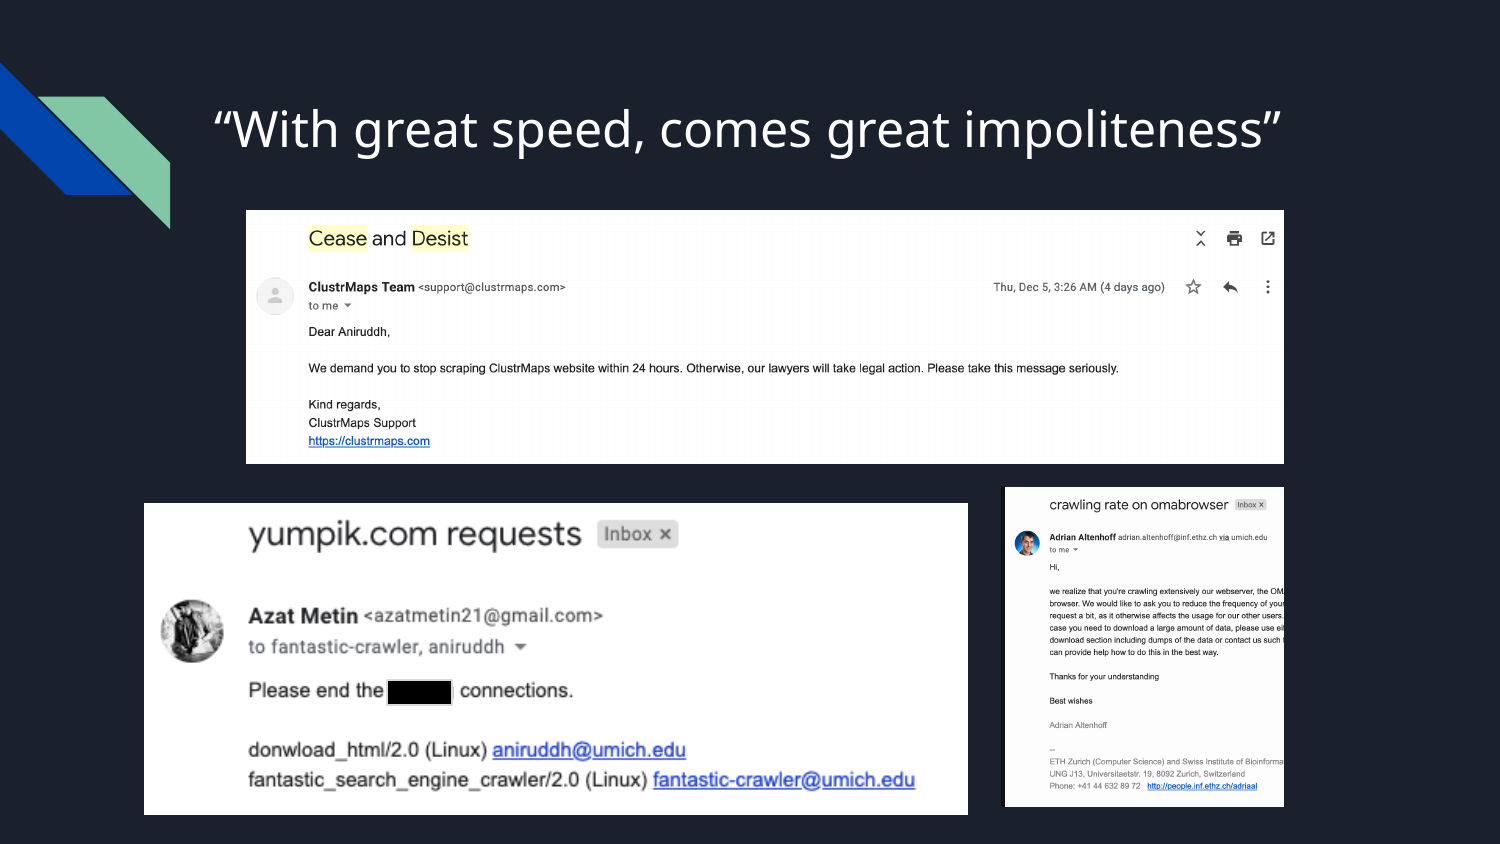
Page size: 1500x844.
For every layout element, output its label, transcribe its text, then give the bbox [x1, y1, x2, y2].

picture [246, 210, 1285, 465]
title “With great speed, comes great impoliteness” [199, 82, 1494, 233]
picture [144, 503, 968, 816]
picture [1000, 487, 1285, 807]
